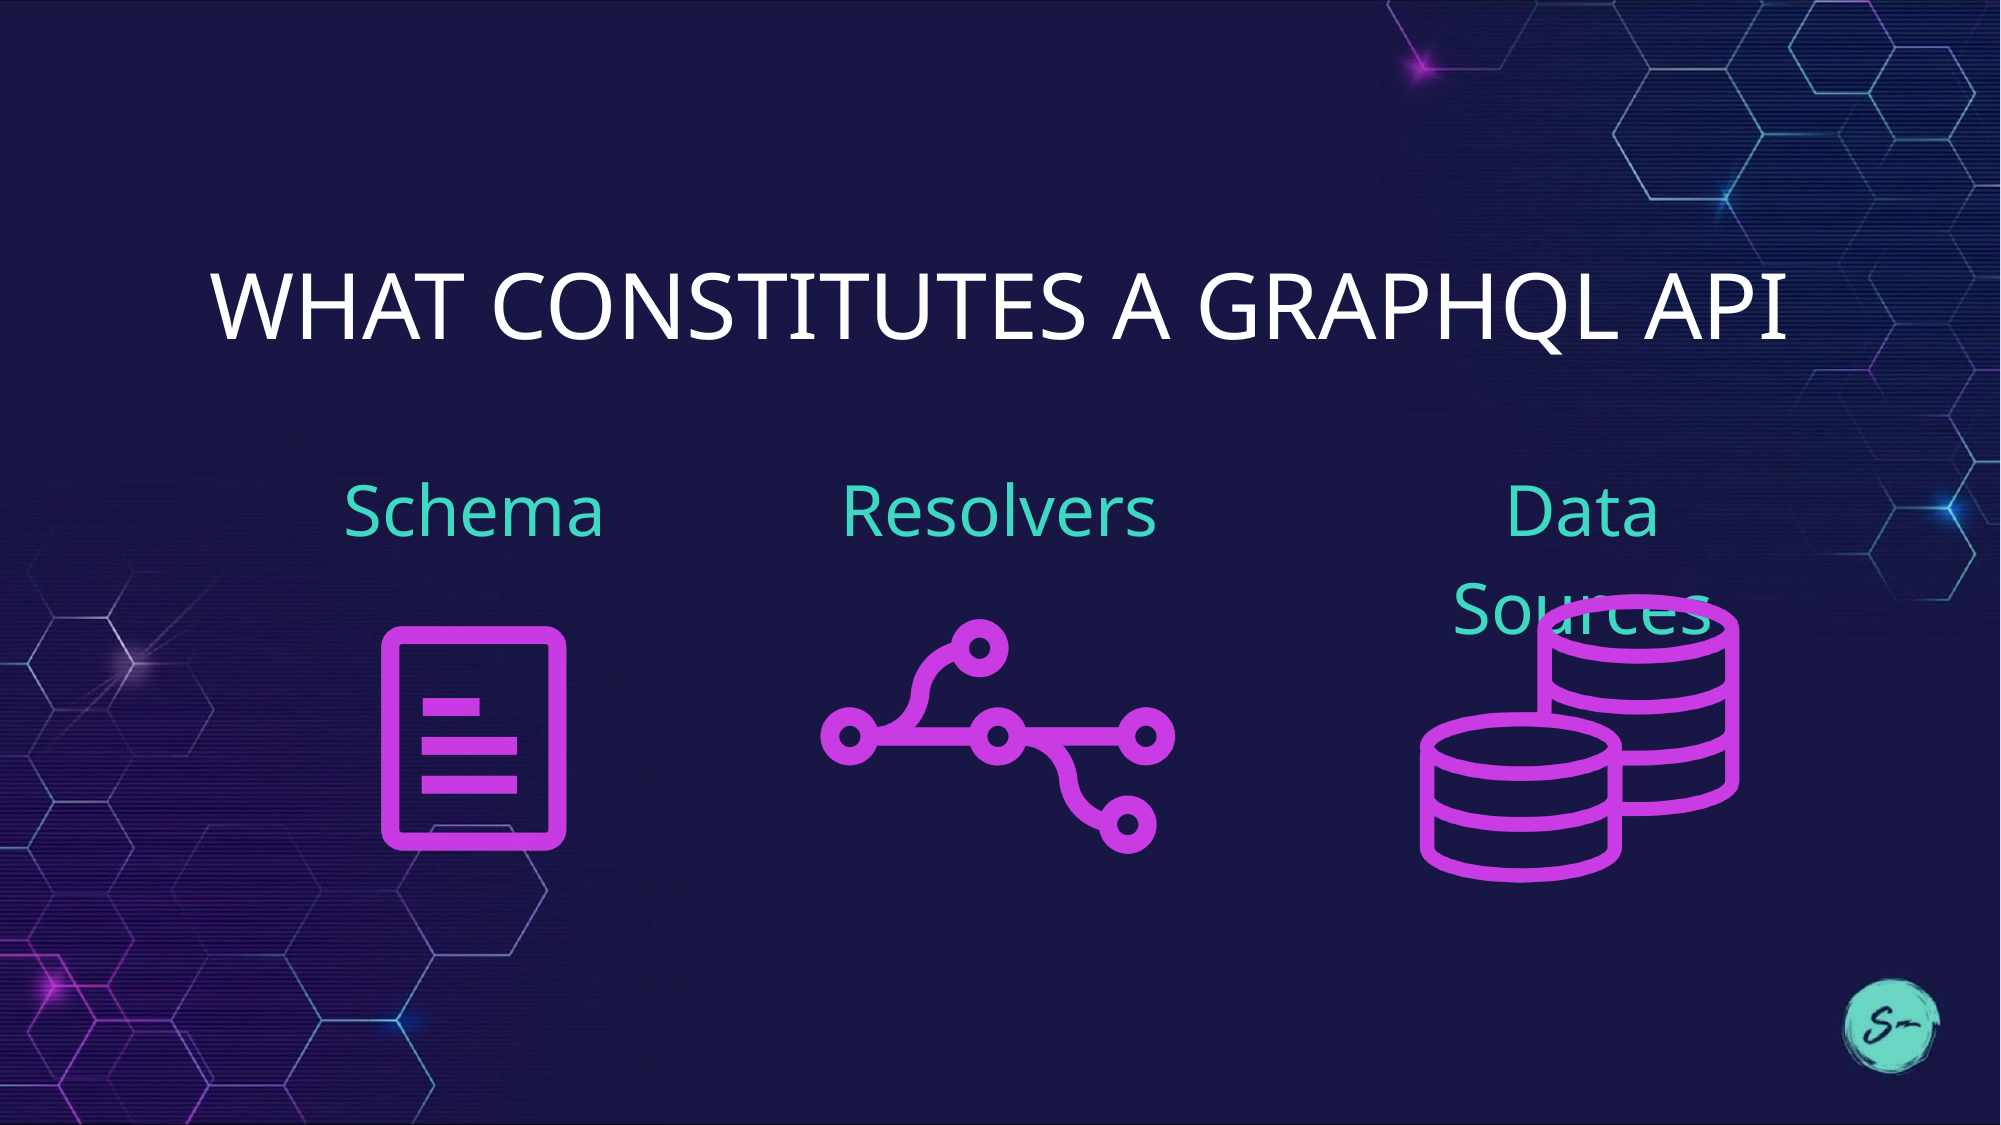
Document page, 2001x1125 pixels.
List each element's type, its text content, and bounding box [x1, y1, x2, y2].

text_box Resolvers [701, 438, 1298, 559]
picture [0, 0, 2001, 1125]
text_box Schema [313, 438, 636, 559]
text_box Data Sources [1373, 438, 1788, 559]
title WHAT CONSTITUTES A GRAPHQL API [178, 269, 1822, 367]
